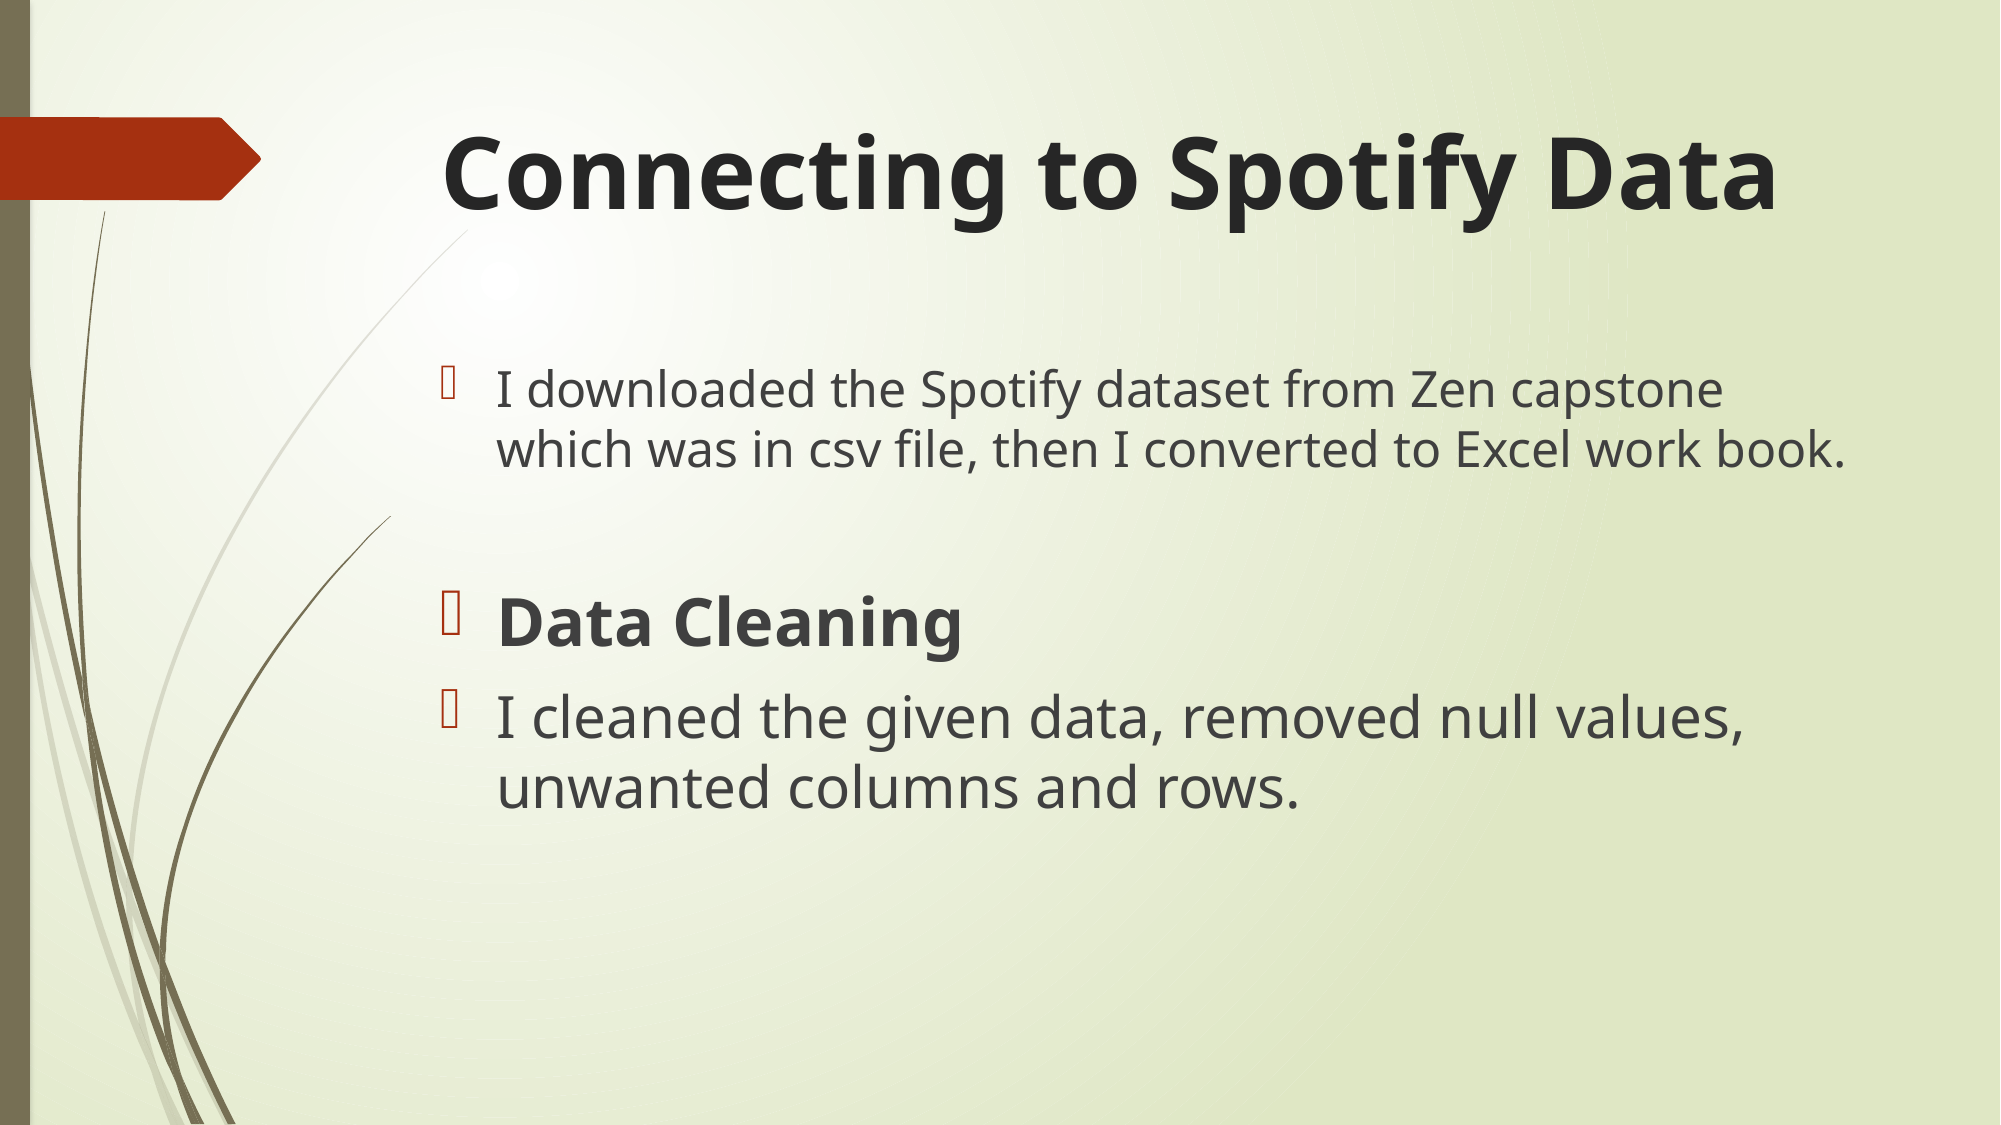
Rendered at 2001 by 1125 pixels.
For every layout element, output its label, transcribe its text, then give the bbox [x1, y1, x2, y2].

title Connecting to Spotify Data [425, 102, 1888, 313]
list I downloaded the Spotify dataset from Zen capstone which was in csv file, then I converted to Excel work book. Data Cleaning I cleaned the given data, removed null values, unwanted columns and rows. [424, 350, 1888, 970]
